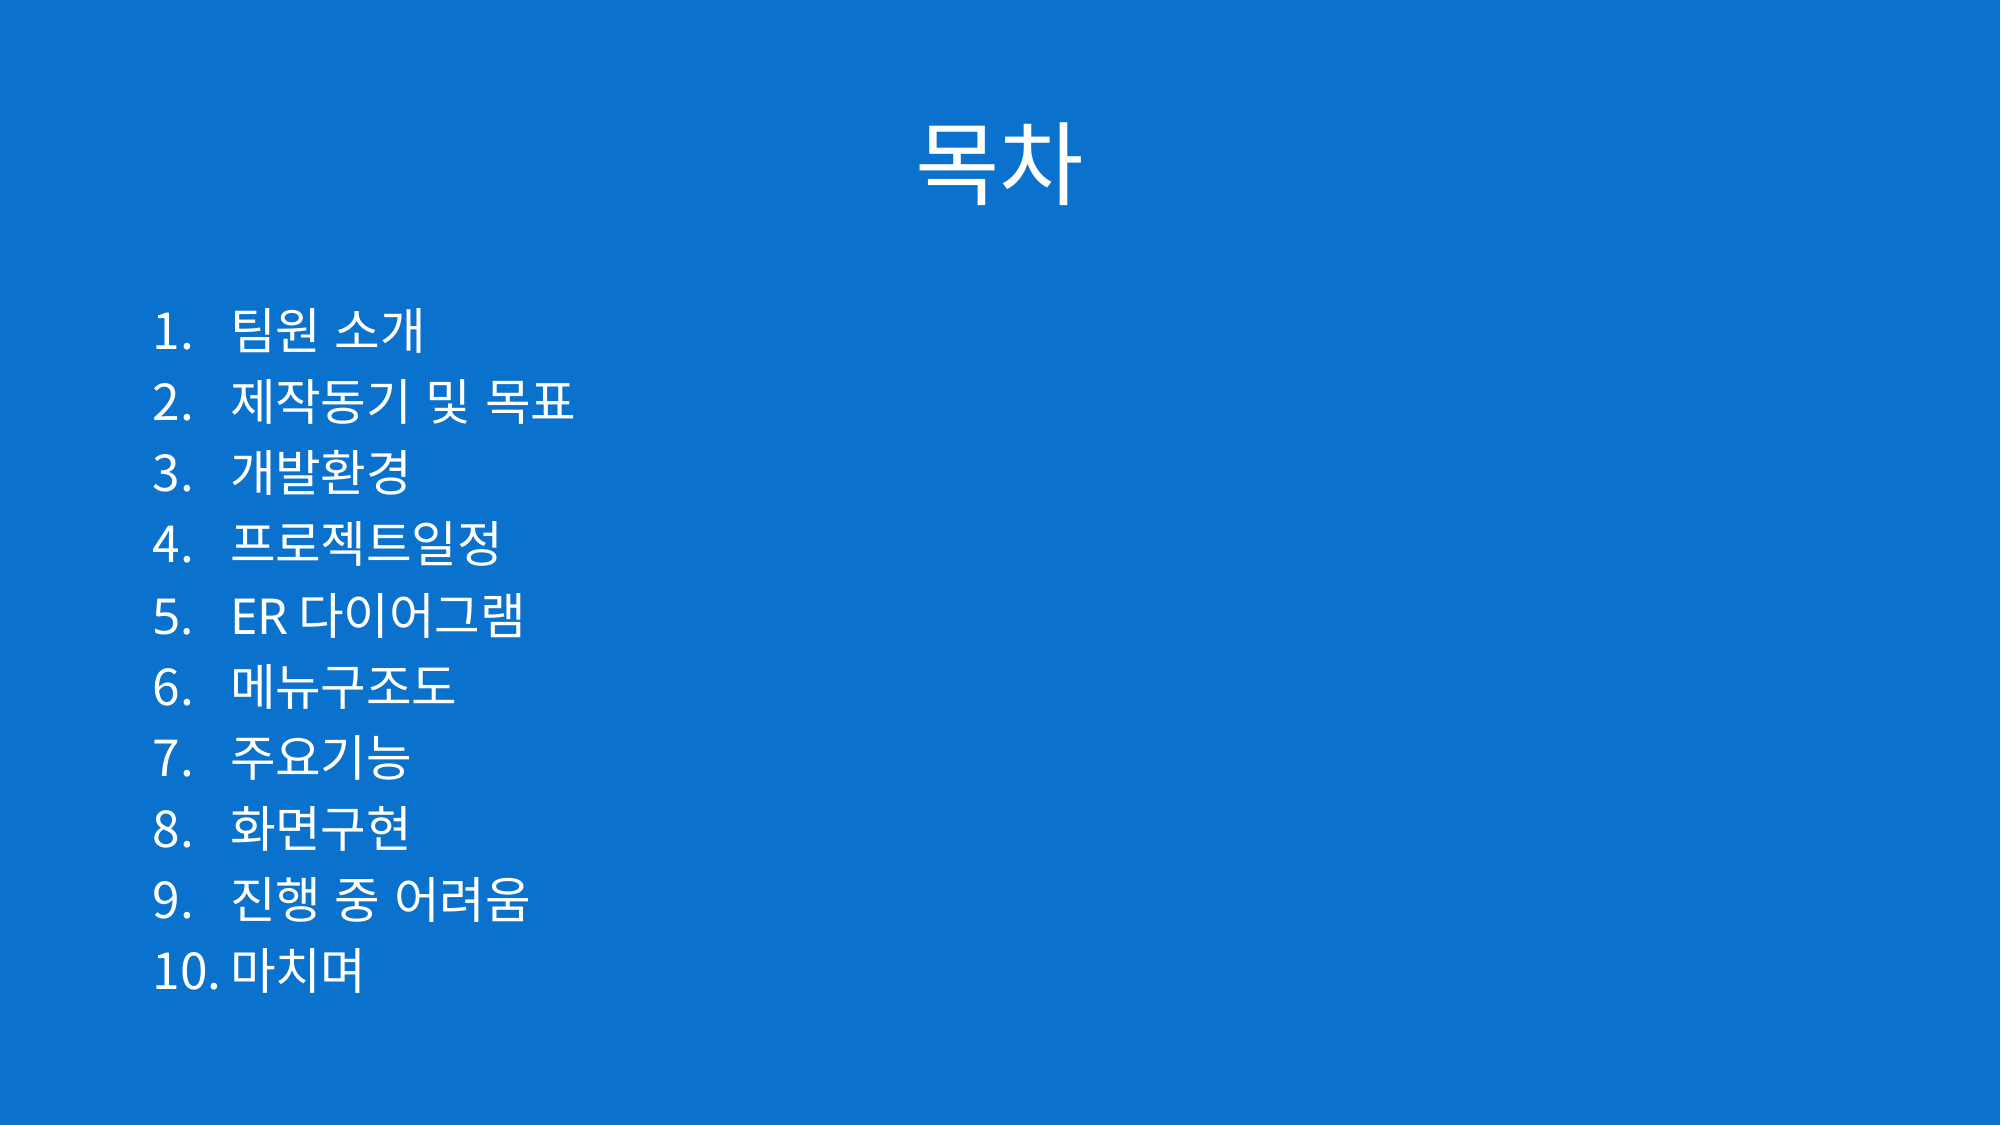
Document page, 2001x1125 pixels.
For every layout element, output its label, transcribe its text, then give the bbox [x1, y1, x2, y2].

title 목차 [137, 59, 1863, 278]
list 팀원 소개 제작동기 및 목표 개발환경 프로젝트일정 ER다이어그램 메뉴구조도 주요기능 화면구현 진행 중 어려움 마치며 [137, 299, 1863, 1014]
